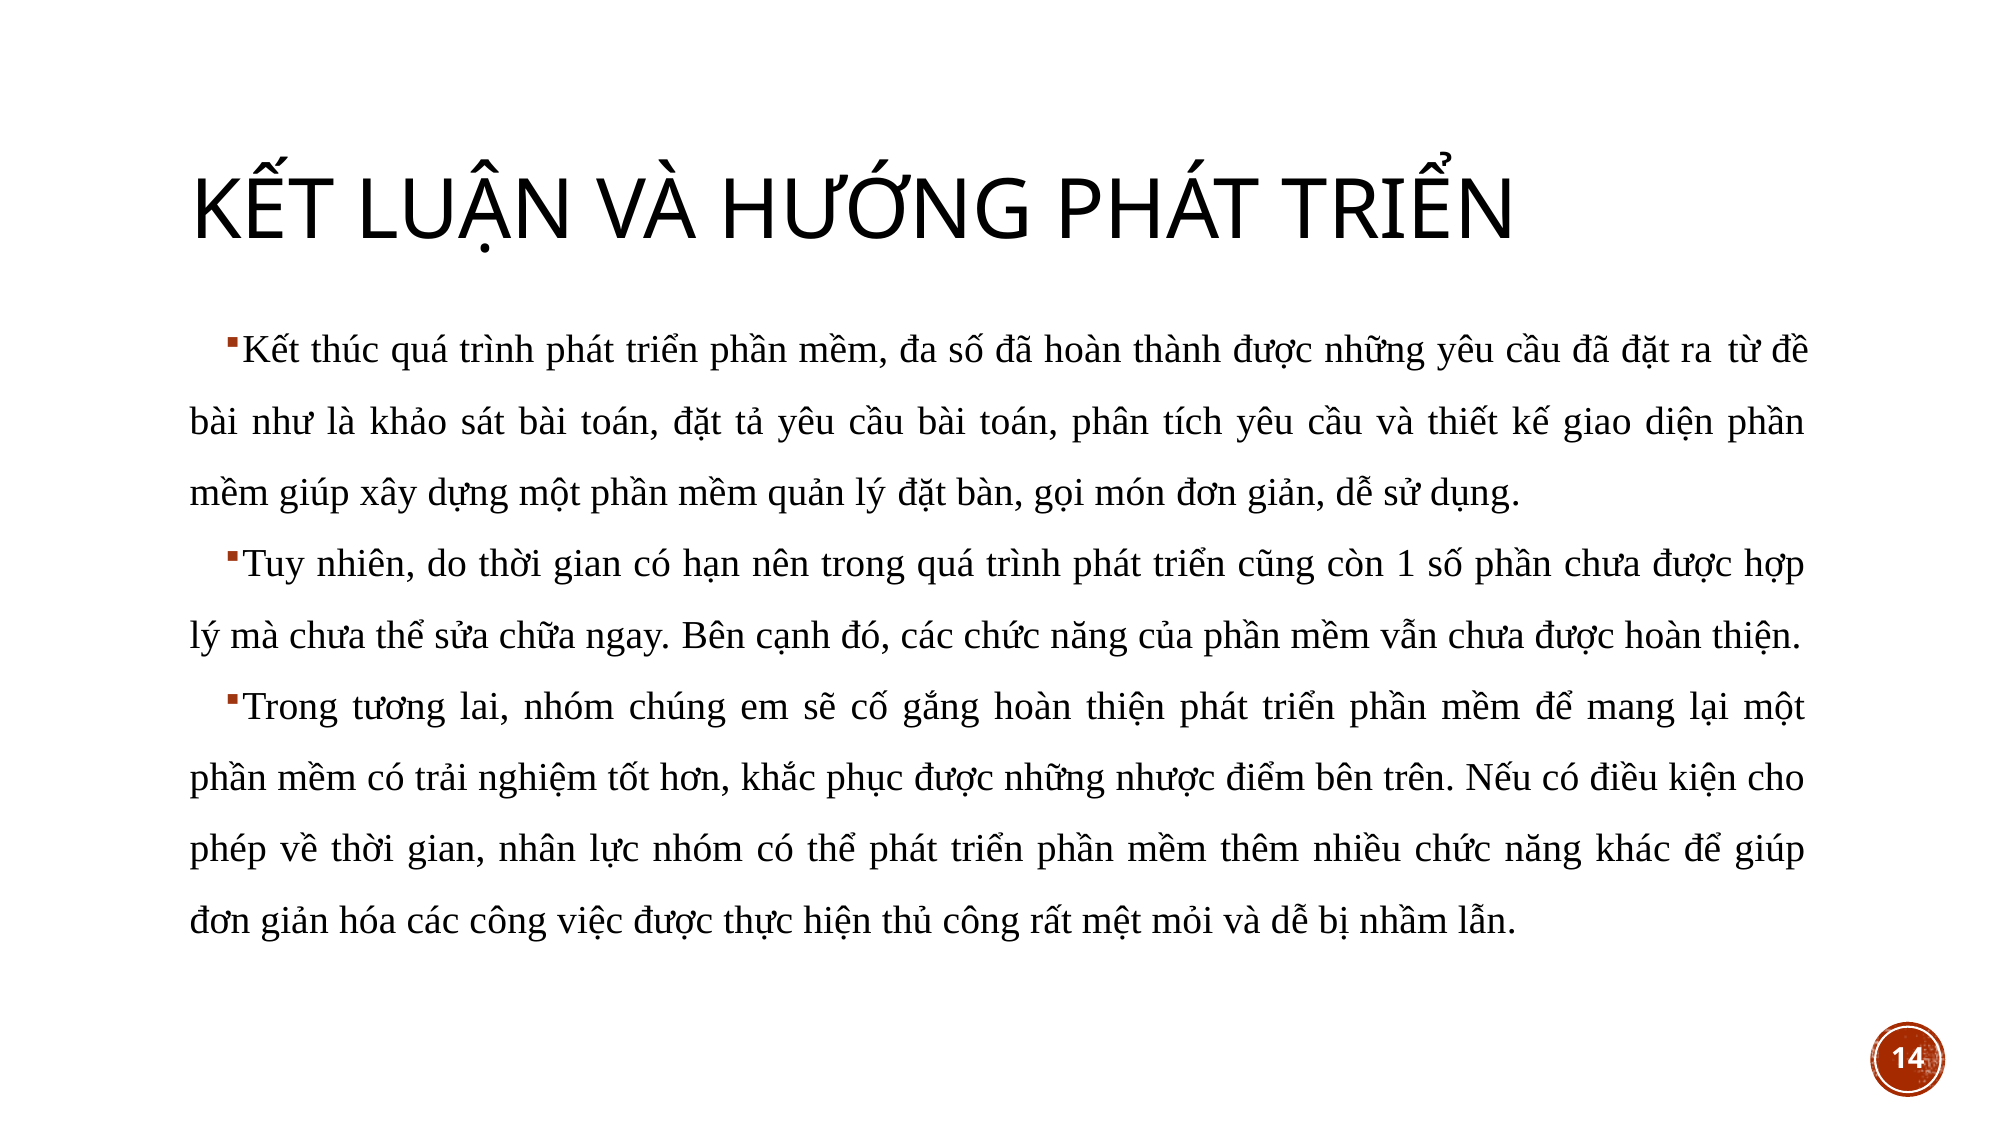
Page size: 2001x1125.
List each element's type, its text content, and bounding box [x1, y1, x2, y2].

slide_number 14 [1855, 1028, 1961, 1089]
list Kết thúc quá trình phát triển phần mềm, đa số đã hoàn thành được những yêu cầu đã đặt ra từ đề bài như là khảo sát bài toán, đặt tả yêu cầu bài toán, phân tích yêu cầu và thiết kế giao diện phần mềm giúp xây dựng một phần mềm quản lý đặt bàn, gọi món đơn giản, dễ sử dụng. Tuy nhiên, do thời gian có hạn nên trong quá trình phát triển cũng còn 1 số phần chưa được hợp lý mà chưa thể sửa chữa ngay. Bên cạnh đó, các chức năng của phần mềm vẫn chưa được hoàn thiện. Trong tương lai, nhóm chúng em sẽ cố gắng hoàn thiện phát triển phần mềm để mang lại một phần mềm có trải nghiệm tốt hơn, khắc phục được những nhược điểm bên trên. Nếu có điều kiện cho phép về thời gian, nhân lực nhóm có thể phát triển phần mềm thêm nhiều chức năng khác để giúp đơn giản hóa các công việc được thực hiện thủ công rất mệt mỏi và dễ bị nhầm lẫn. [174, 292, 1825, 957]
title Kết luận và hướng phát triển [175, 79, 1826, 344]
